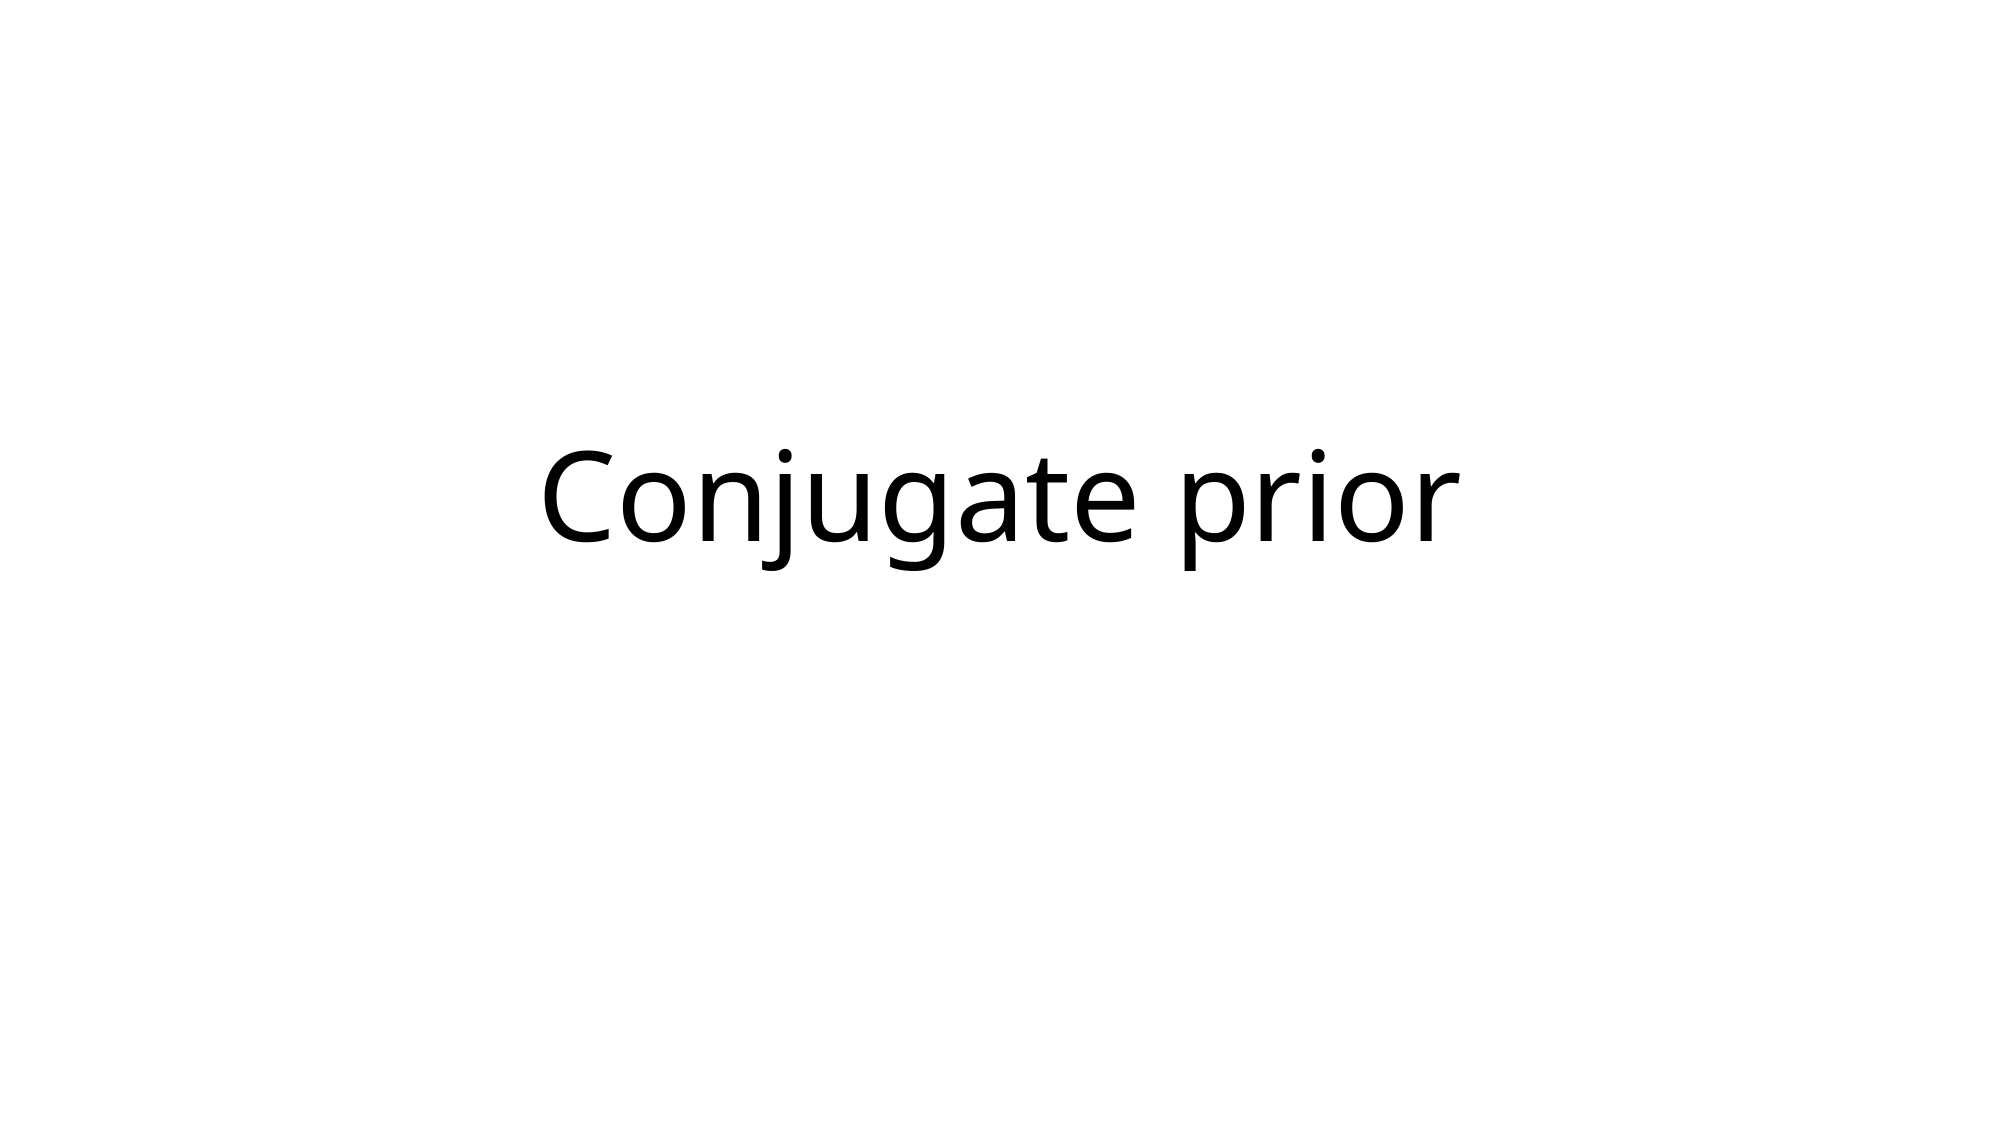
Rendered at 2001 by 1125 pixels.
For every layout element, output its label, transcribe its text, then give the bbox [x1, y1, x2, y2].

title Conjugate prior [249, 184, 1750, 576]
